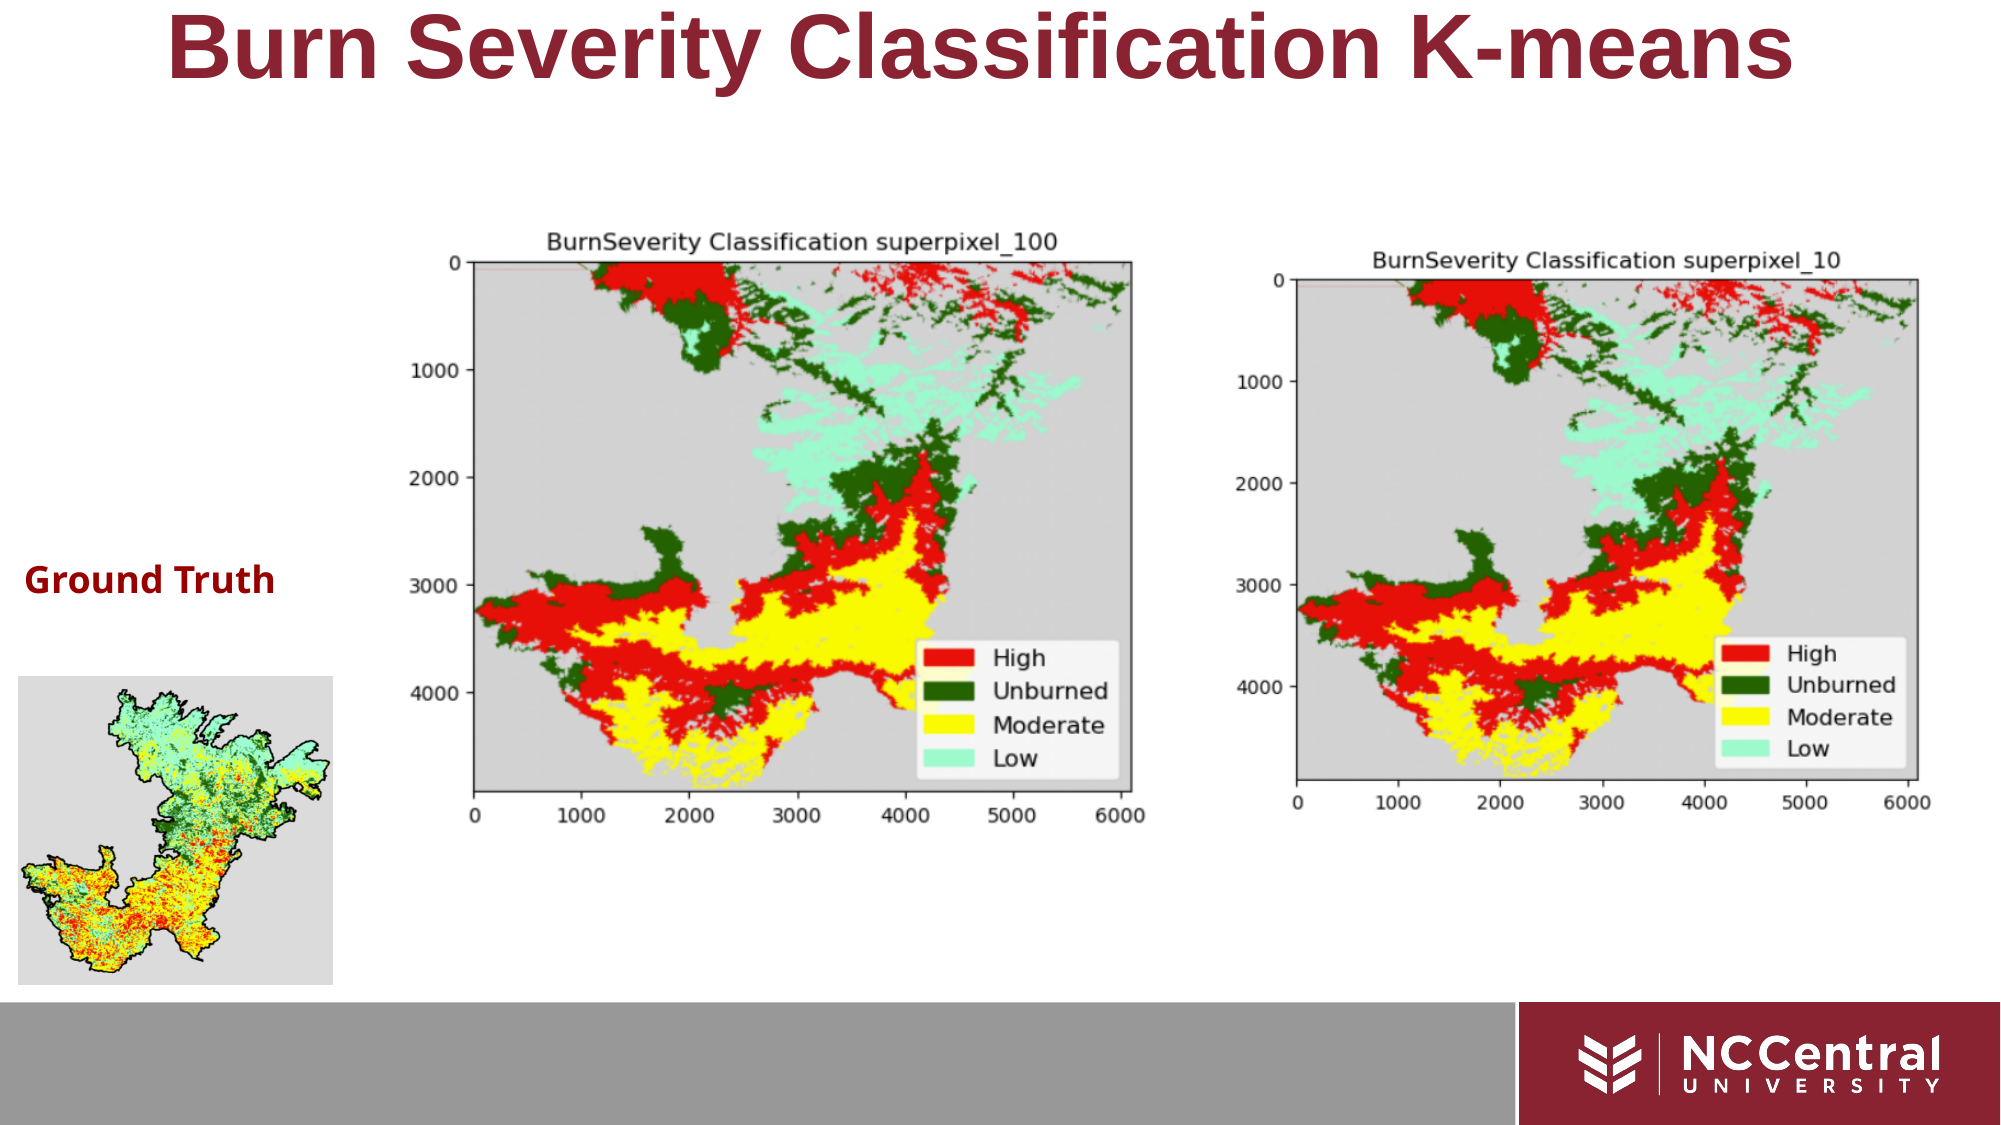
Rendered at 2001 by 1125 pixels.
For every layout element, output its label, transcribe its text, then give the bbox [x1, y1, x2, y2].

title Burn Severity Classification K-means [105, 0, 1859, 121]
picture [1519, 1002, 2001, 1125]
picture [1217, 242, 1942, 822]
text_box Ground Truth [8, 533, 333, 616]
picture [379, 210, 1157, 836]
picture [18, 676, 334, 986]
